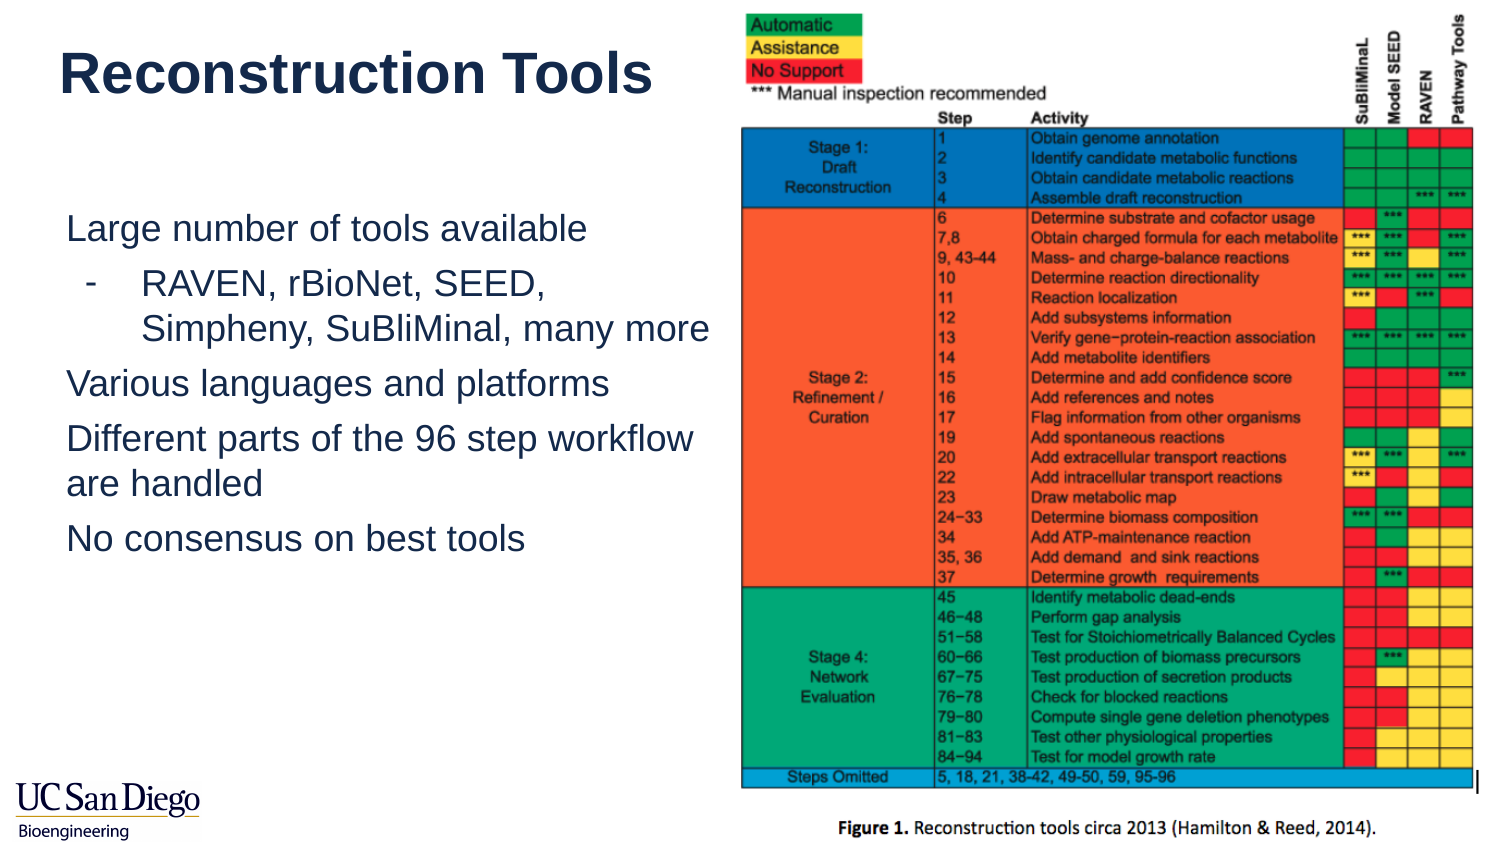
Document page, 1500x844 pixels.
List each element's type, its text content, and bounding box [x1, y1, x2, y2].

list Large number of tools available RAVEN, rBioNet, SEED, Simpheny, SuBliMinal, many more Various languages and platforms Different parts of the 96 step workflow are handled No consensus on best tools [51, 189, 721, 627]
picture [726, 0, 1496, 844]
picture [12, 781, 202, 842]
title Reconstruction Tools [0, 0, 714, 141]
